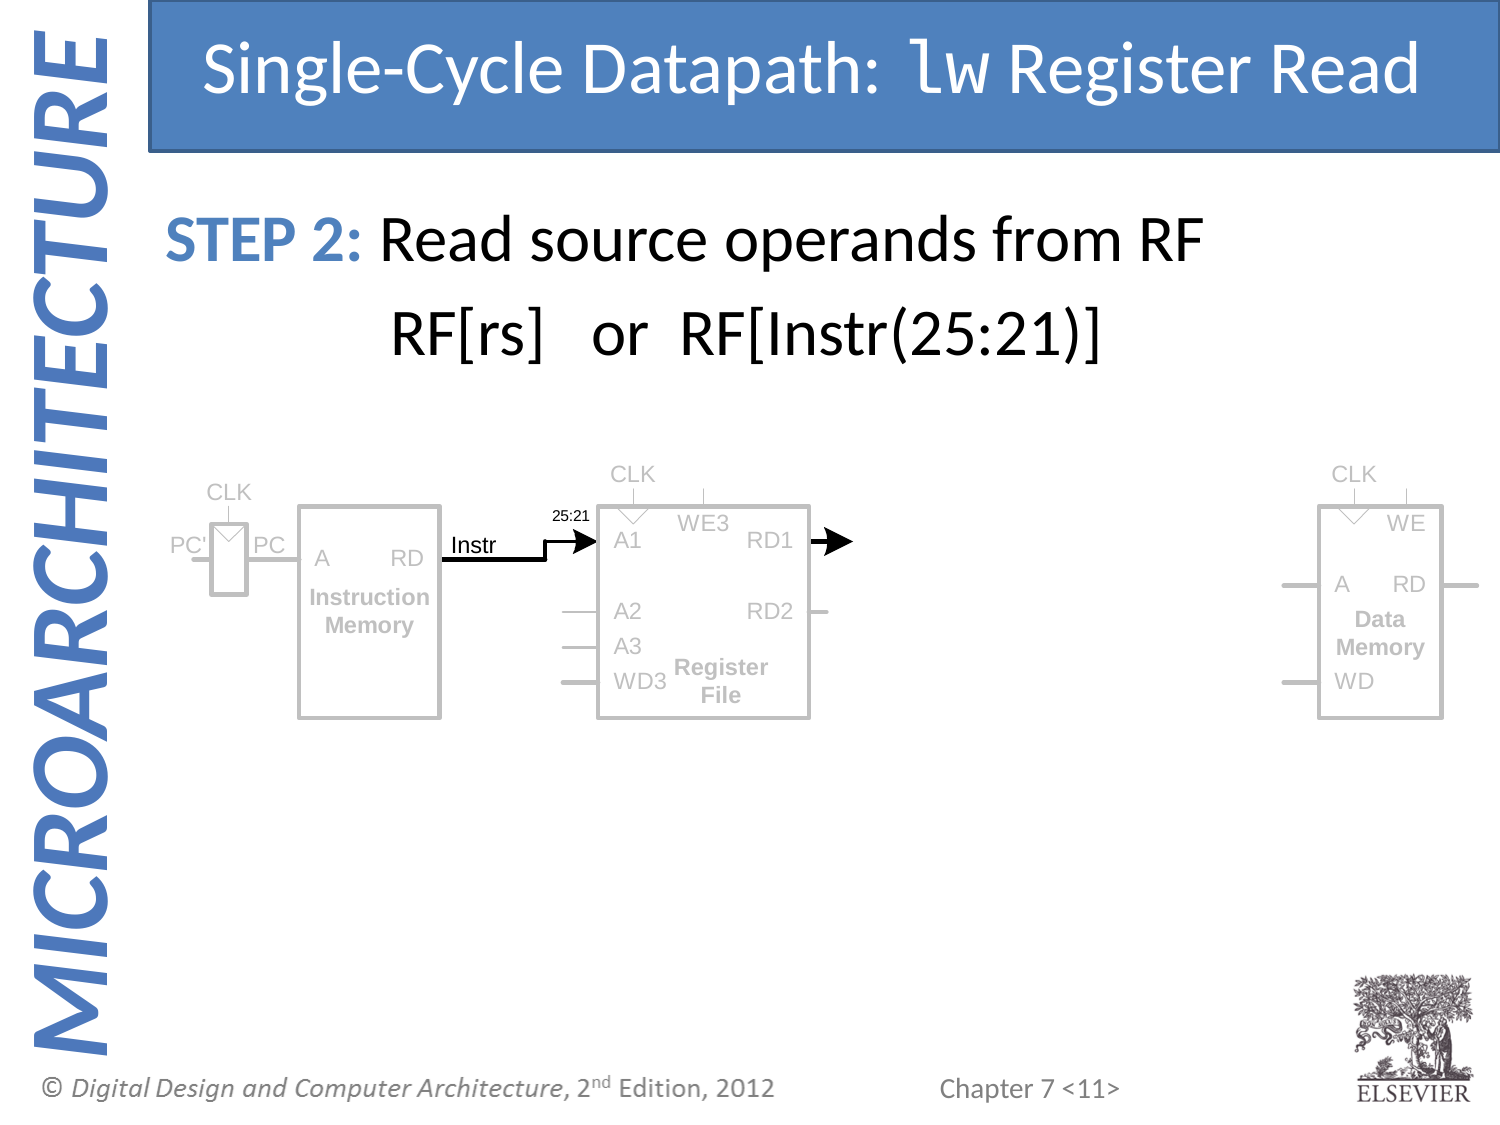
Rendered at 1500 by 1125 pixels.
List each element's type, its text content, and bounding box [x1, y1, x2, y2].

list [149, 435, 1488, 727]
picture [0, 0, 1500, 1125]
text_box Single-Cycle Datapath: lw Register Read [187, 11, 1488, 116]
list STEP 2: Read source operands from RF RF[rs] or RF[Instr(25:21)] [150, 187, 1413, 434]
list STEP 2: Read source operands from RF RF[rs] or RF[Instr(25:21)] [150, 735, 1413, 1000]
